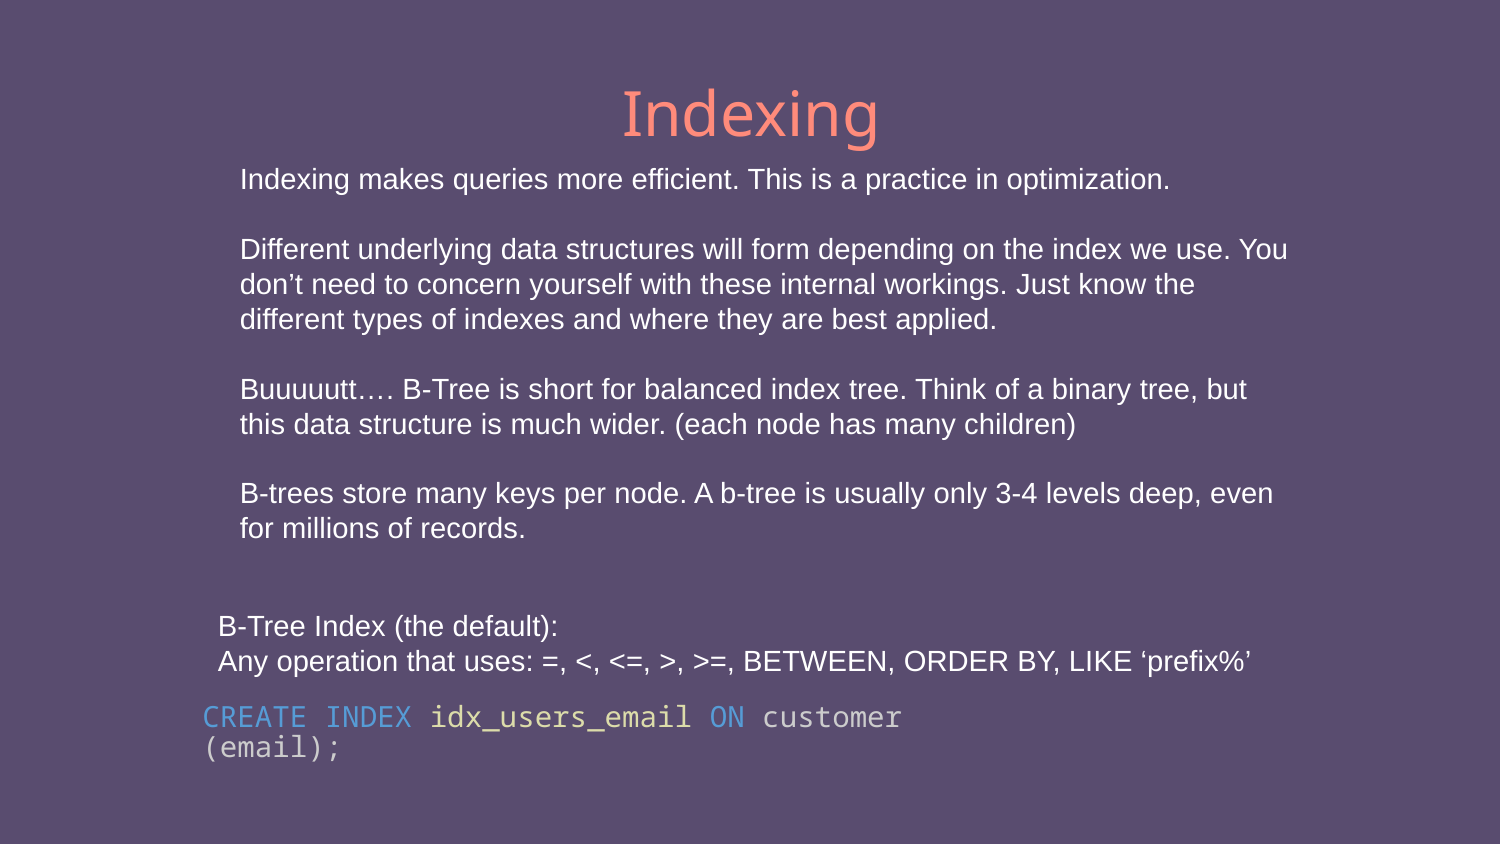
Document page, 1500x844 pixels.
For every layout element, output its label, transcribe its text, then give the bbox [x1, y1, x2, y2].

text_box B-Tree Index (the default): Any operation that uses: =, <, <=, >, >=, BETWEEN, ORDER BY, LIKE ‘prefix%’ [203, 599, 1268, 685]
text_box CREATE INDEX idx_users_email ON customer (email); [187, 696, 938, 771]
text_box Indexing makes queries more efficient. This is a practice in optimization. Different underlying data structures will form depending on the index we use. You don’t need to concern yourself with these internal workings. Just know the different types of indexes and where they are best applied. Buuuuutt…. B-Tree is short for balanced index tree. Think of a binary tree, but this data structure is much wider. (each node has many children) B-trees store many keys per node. A b-tree is usually only 3-4 levels deep, even for millions of records. [225, 152, 1315, 553]
title Indexing [116, 58, 1387, 153]
